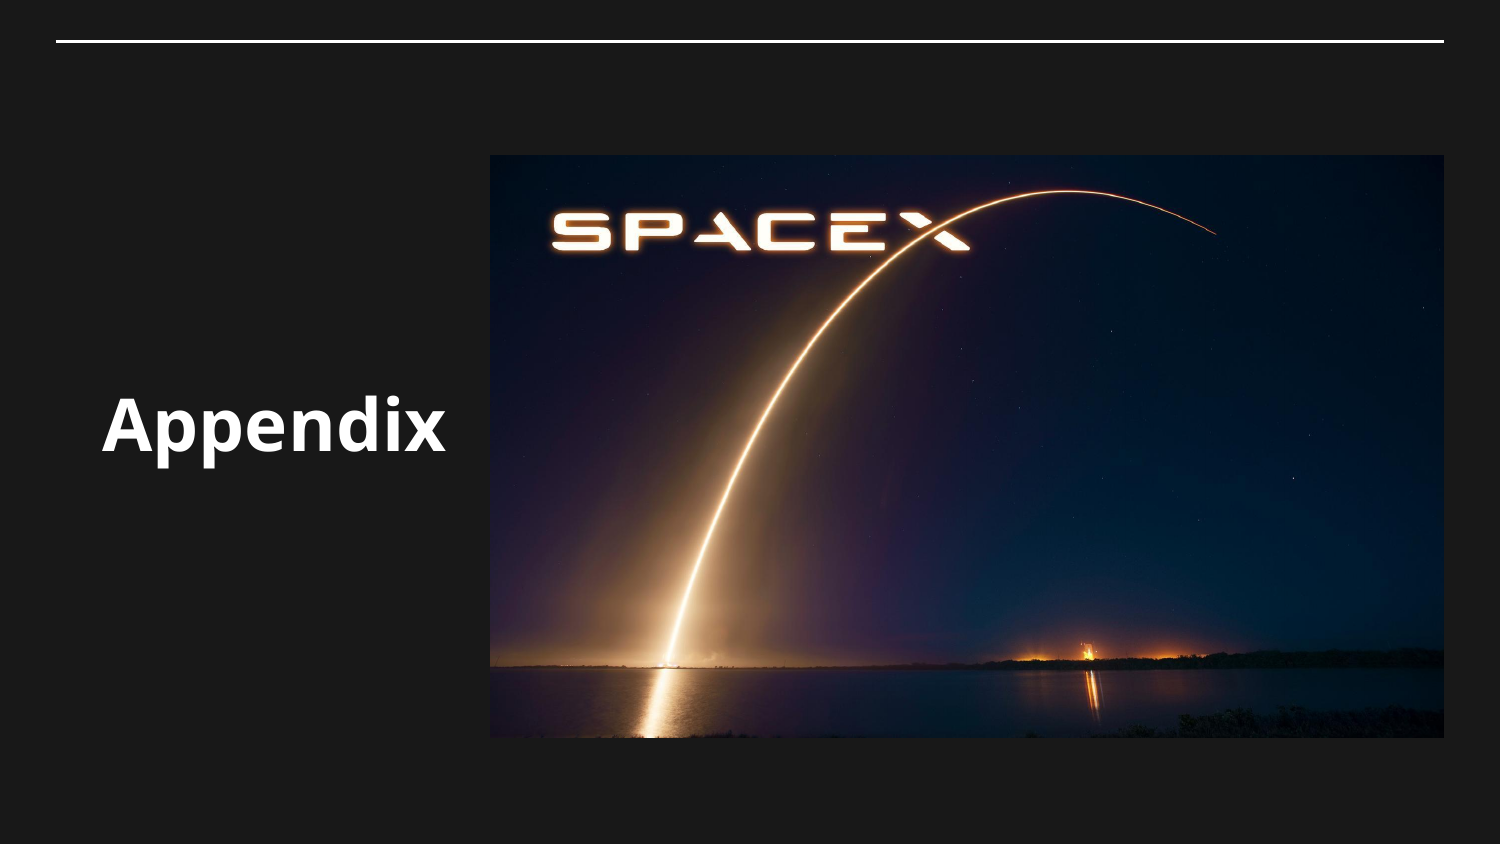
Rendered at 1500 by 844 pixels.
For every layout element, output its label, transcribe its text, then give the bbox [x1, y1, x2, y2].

text_box Appendix [87, 358, 485, 486]
picture [490, 155, 1445, 738]
